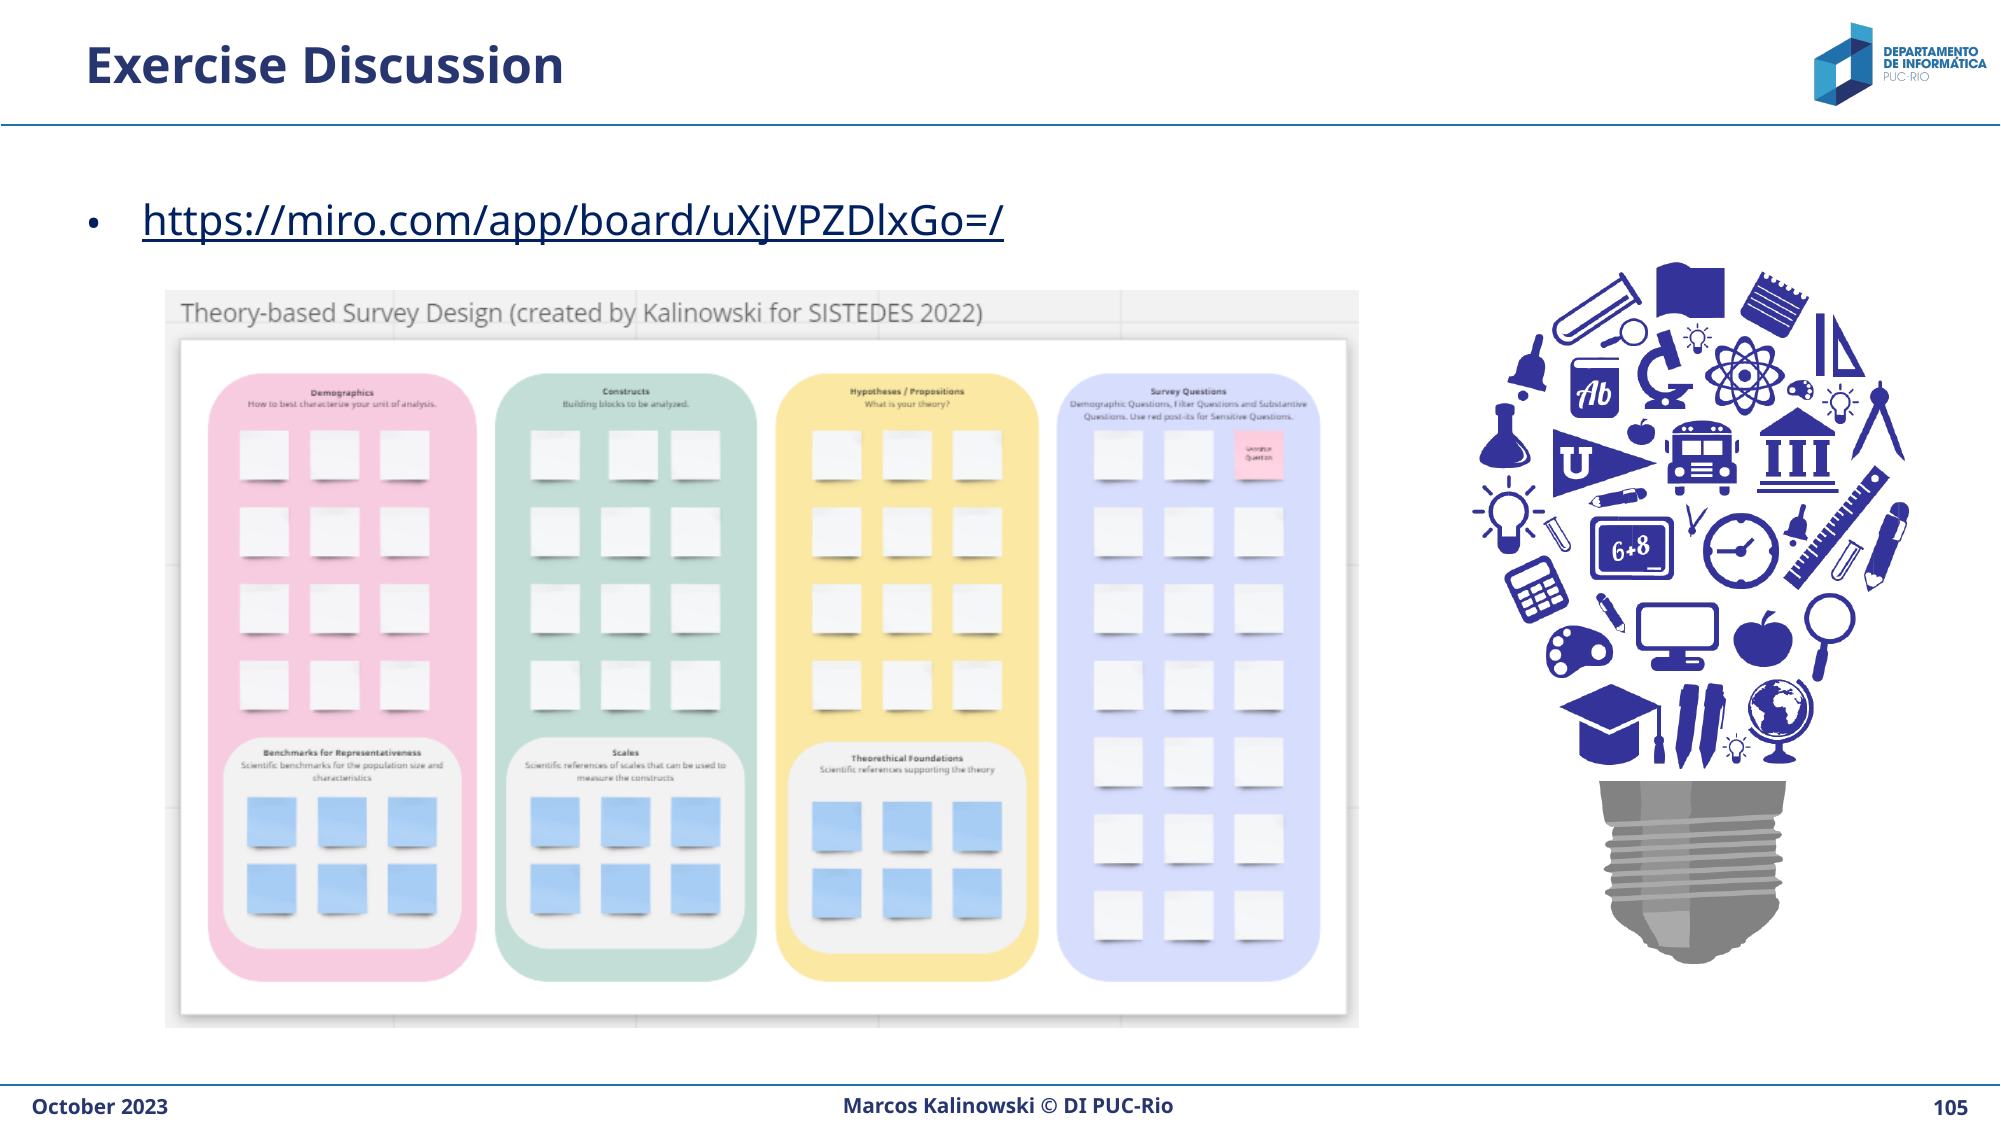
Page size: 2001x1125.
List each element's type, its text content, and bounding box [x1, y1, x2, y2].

picture [1779, 0, 2001, 133]
title Exercise Discussion [70, 17, 1800, 111]
picture [1472, 262, 1909, 965]
list https://miro.com/app/board/uXjVPZDlxGo=/ [70, 174, 1950, 1052]
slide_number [16, 1085, 431, 1124]
slide_number ‹#› [1755, 1087, 1984, 1125]
picture [165, 290, 1359, 1028]
footer Marcos Kalinowski © DI PUC-Rio [431, 1085, 1650, 1123]
